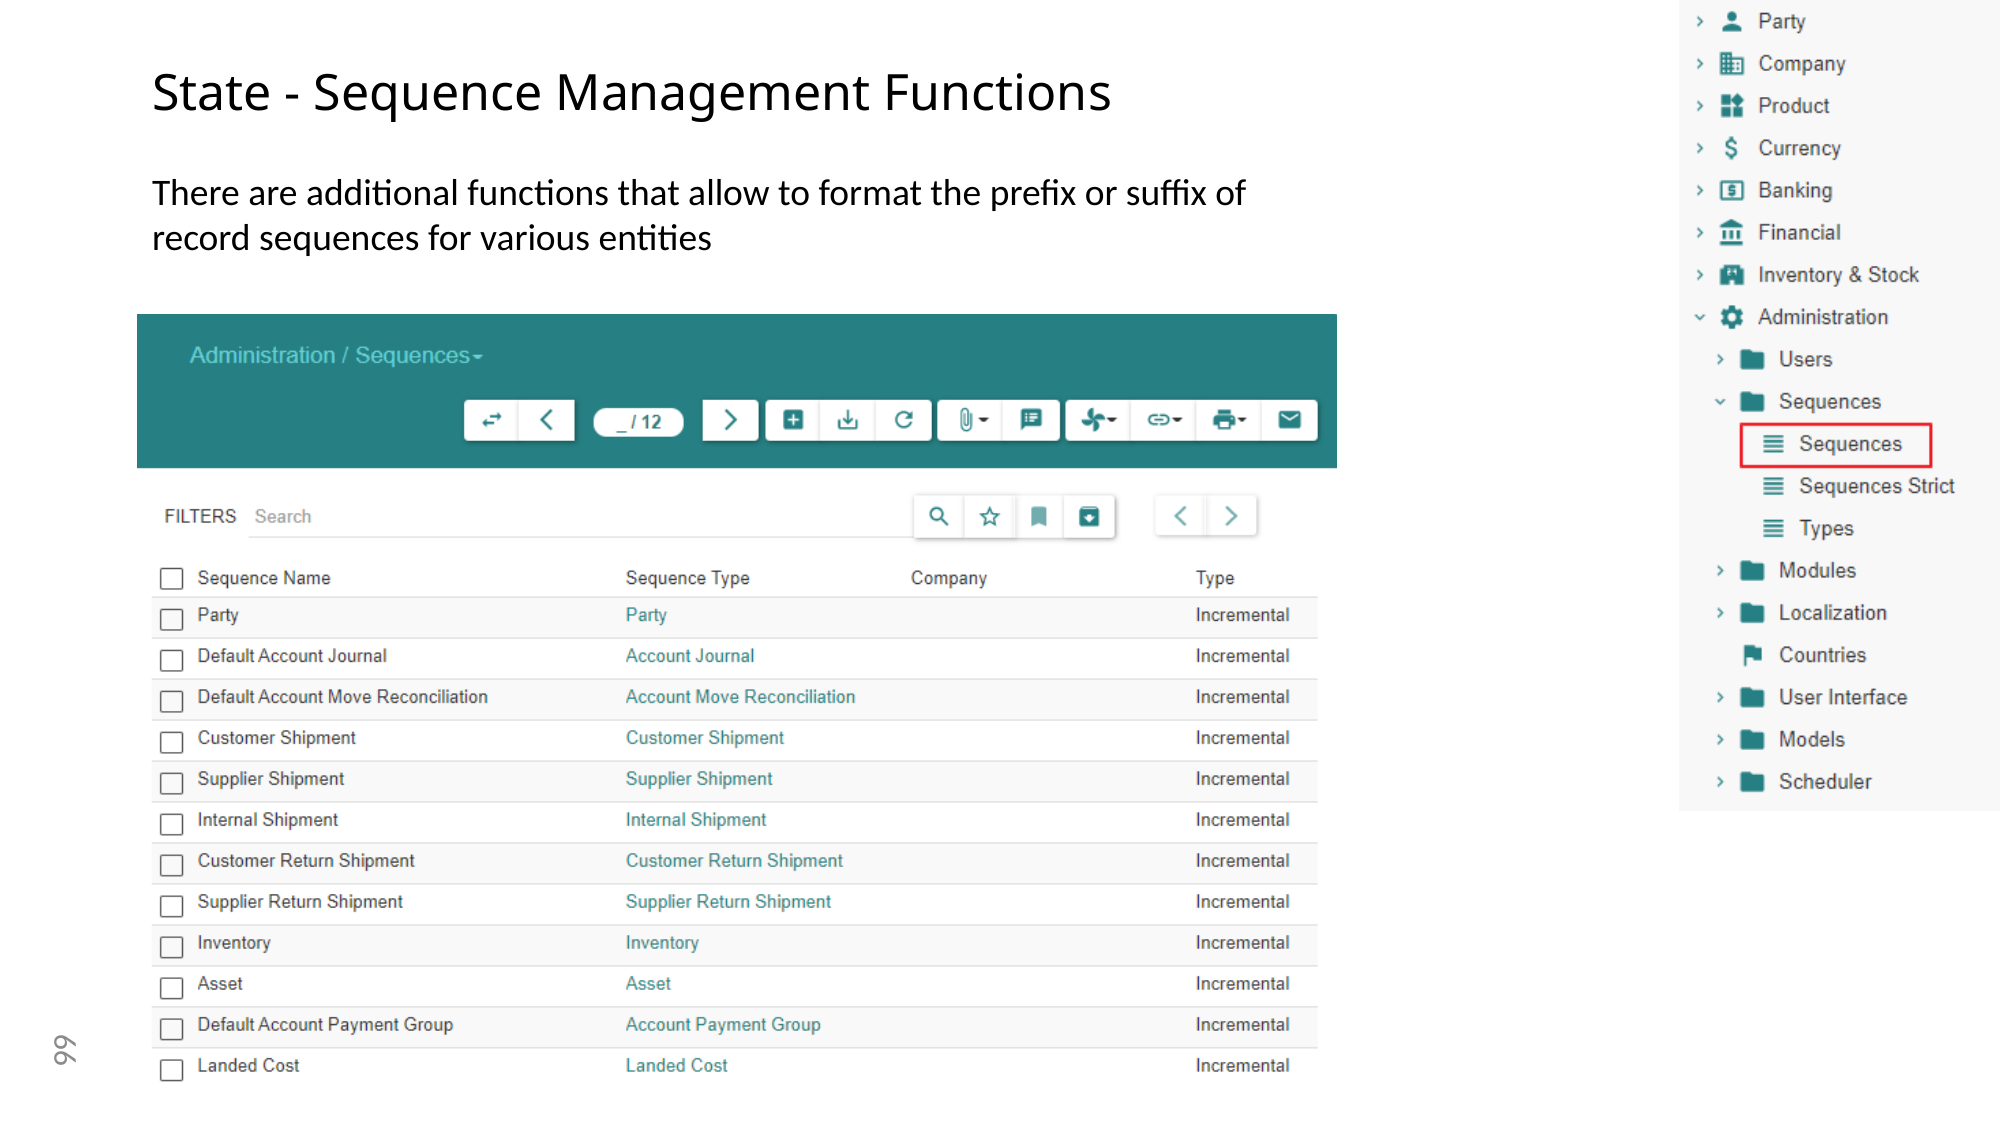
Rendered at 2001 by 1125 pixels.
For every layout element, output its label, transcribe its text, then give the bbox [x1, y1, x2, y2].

title State - Sequence Management Functions [137, 59, 1679, 136]
text_box There are additional functions that allow to format the prefix or suffix of record sequences for various entities [137, 160, 1319, 266]
slide_number 99 [32, 995, 93, 1108]
picture [137, 314, 1337, 1091]
picture [1679, 0, 2000, 811]
